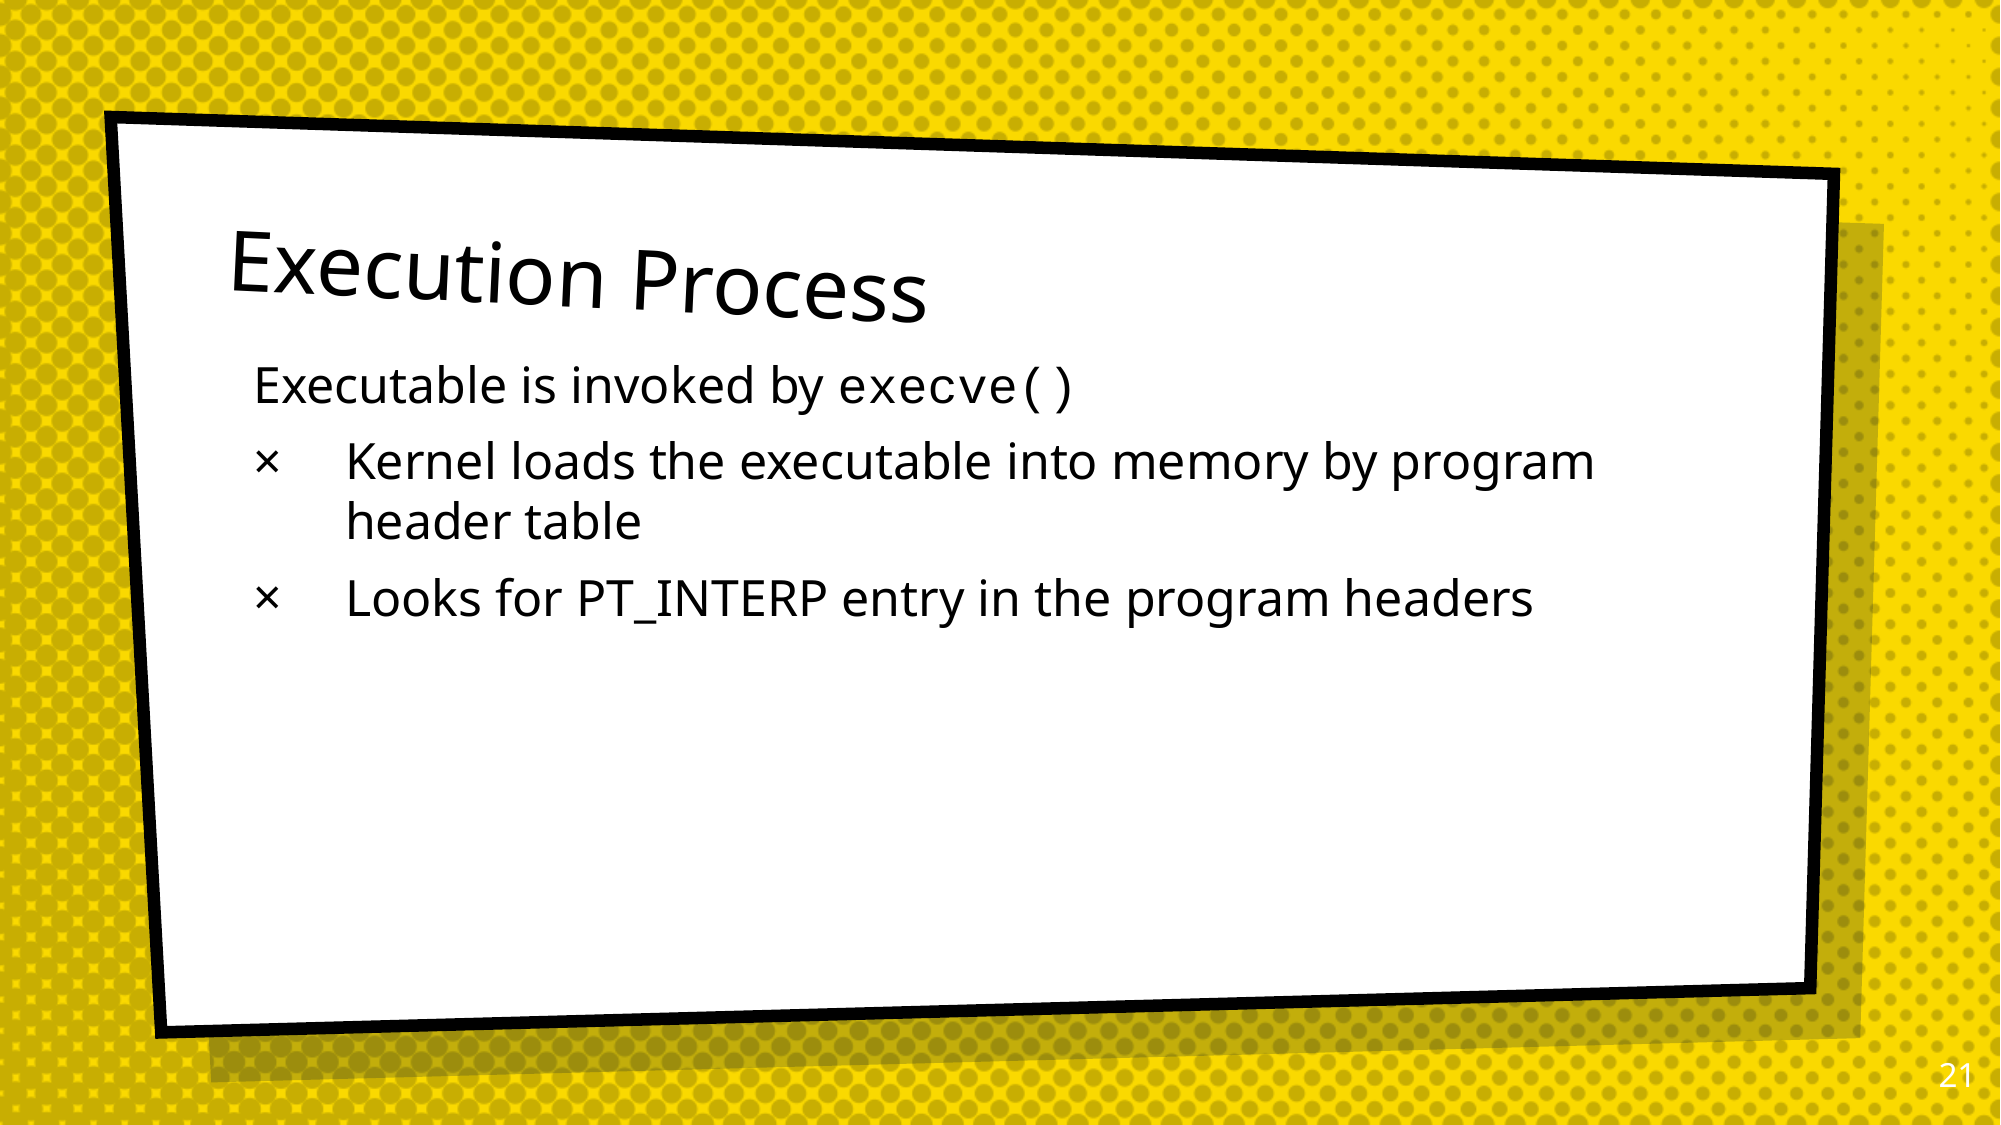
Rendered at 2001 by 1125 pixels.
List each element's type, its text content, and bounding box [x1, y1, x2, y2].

title Execution Process [210, 155, 1755, 338]
slide_number 20 [1871, 1038, 1992, 1125]
list Executable is invoked by execve() Kernel loads the executable into memory by program header table Looks for PT_INTERP entry in the program headers [230, 338, 1755, 970]
